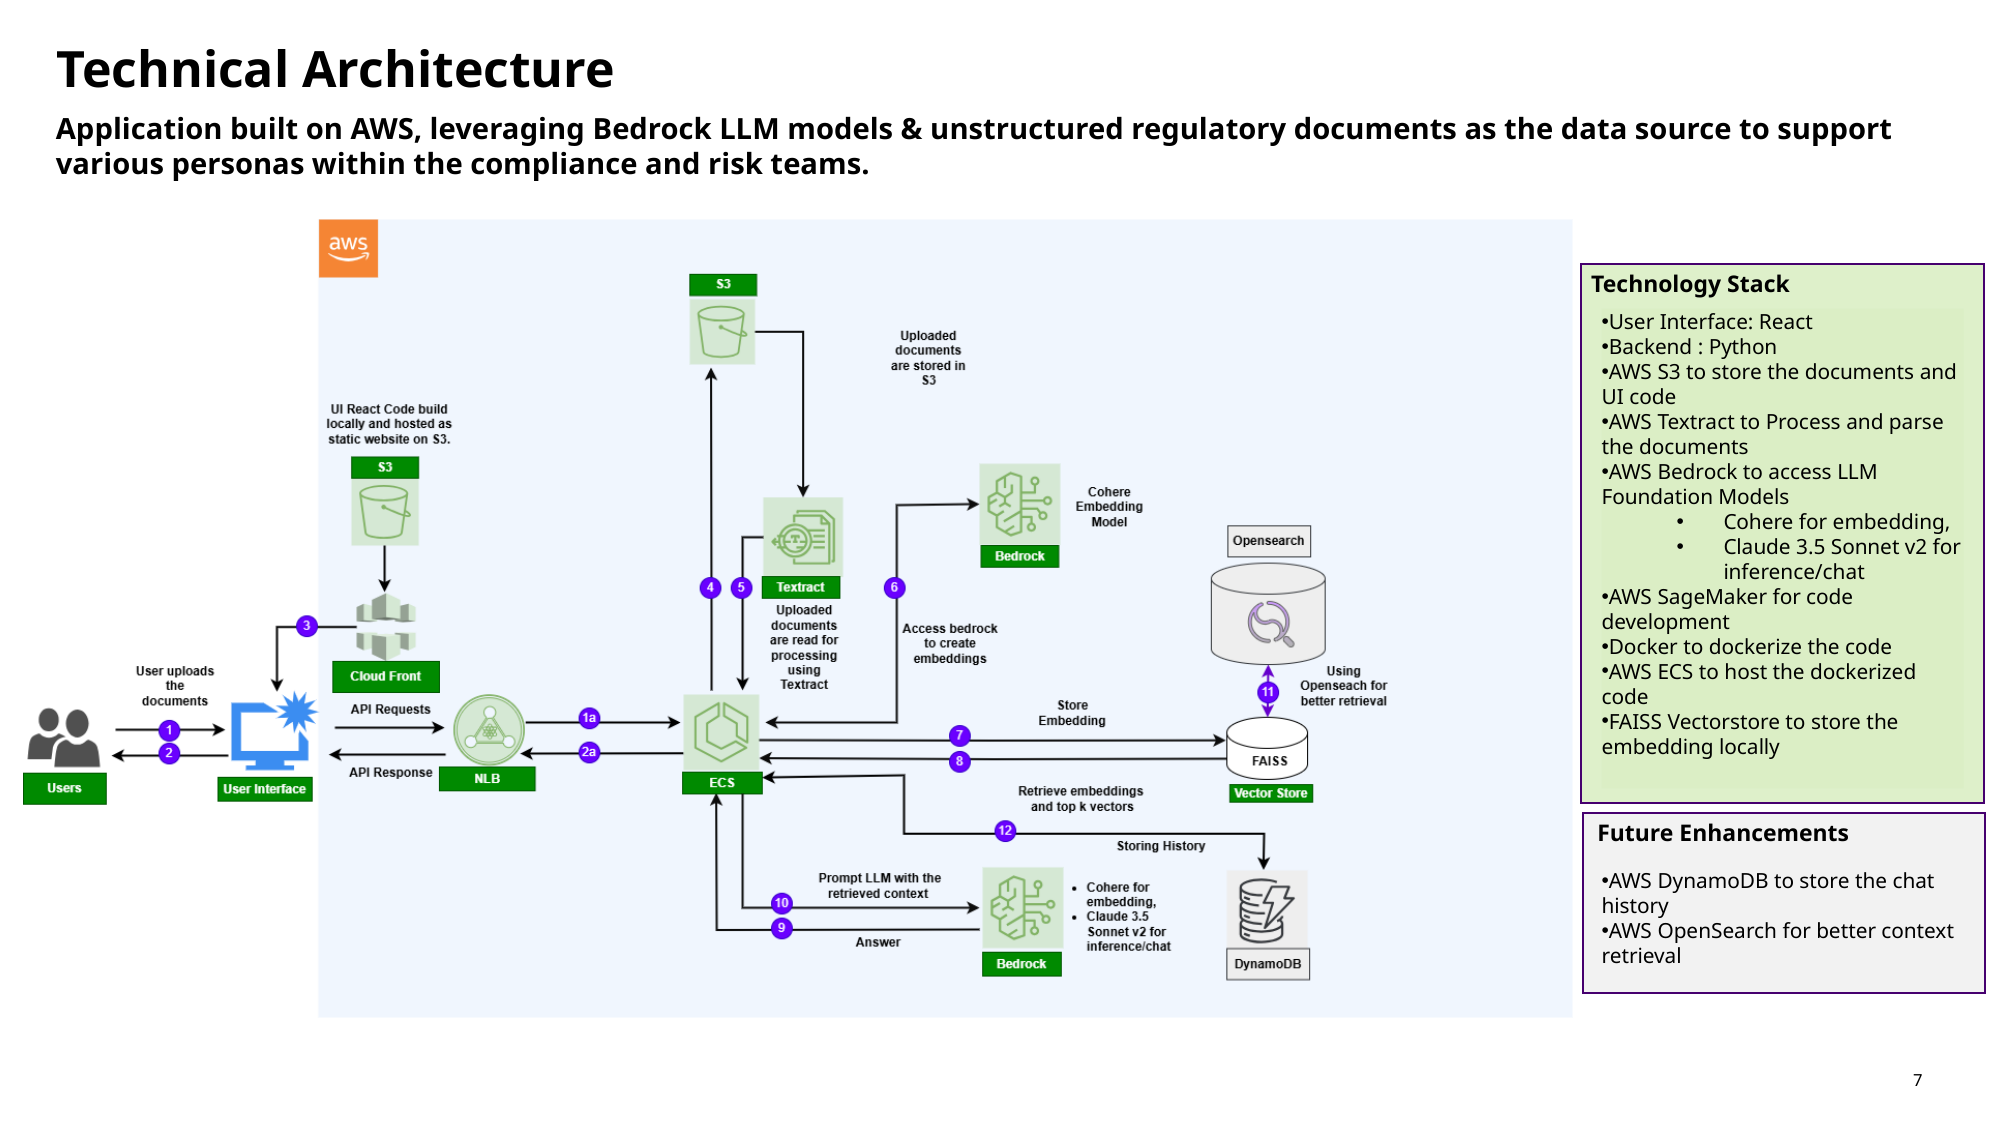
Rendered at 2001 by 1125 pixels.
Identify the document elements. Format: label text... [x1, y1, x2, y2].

picture [23, 219, 1573, 1018]
text_box User Interface: React Backend : Python AWS S3 to store the documents and UI code AWS Textract to Process and parse the documents AWS Bedrock to access LLM Foundation Models Cohere for embedding, Claude 3.5 Sonnet v2 for inference/chat AWS SageMaker for code development Docker to dockerize the code AWS ECS to host the dockerized code FAISS Vectorstore to store the embedding locally [1601, 308, 1965, 789]
text_box [1580, 263, 1985, 804]
text_box Technology Stack [1591, 269, 2000, 305]
text_box Application built on AWS, leveraging Bedrock LLM models & unstructured regulatory documents as the data source to support various personas within the compliance and risk teams. [55, 110, 1945, 175]
text_box AWS DynamoDB to store the chat history AWS OpenSearch for better context retrieval [1601, 867, 1965, 976]
text_box Technical Architecture [41, 41, 2000, 173]
text_box Future Enhancements [1591, 819, 2000, 854]
text_box 7 [1874, 1062, 1938, 1097]
text_box [1582, 812, 1986, 994]
